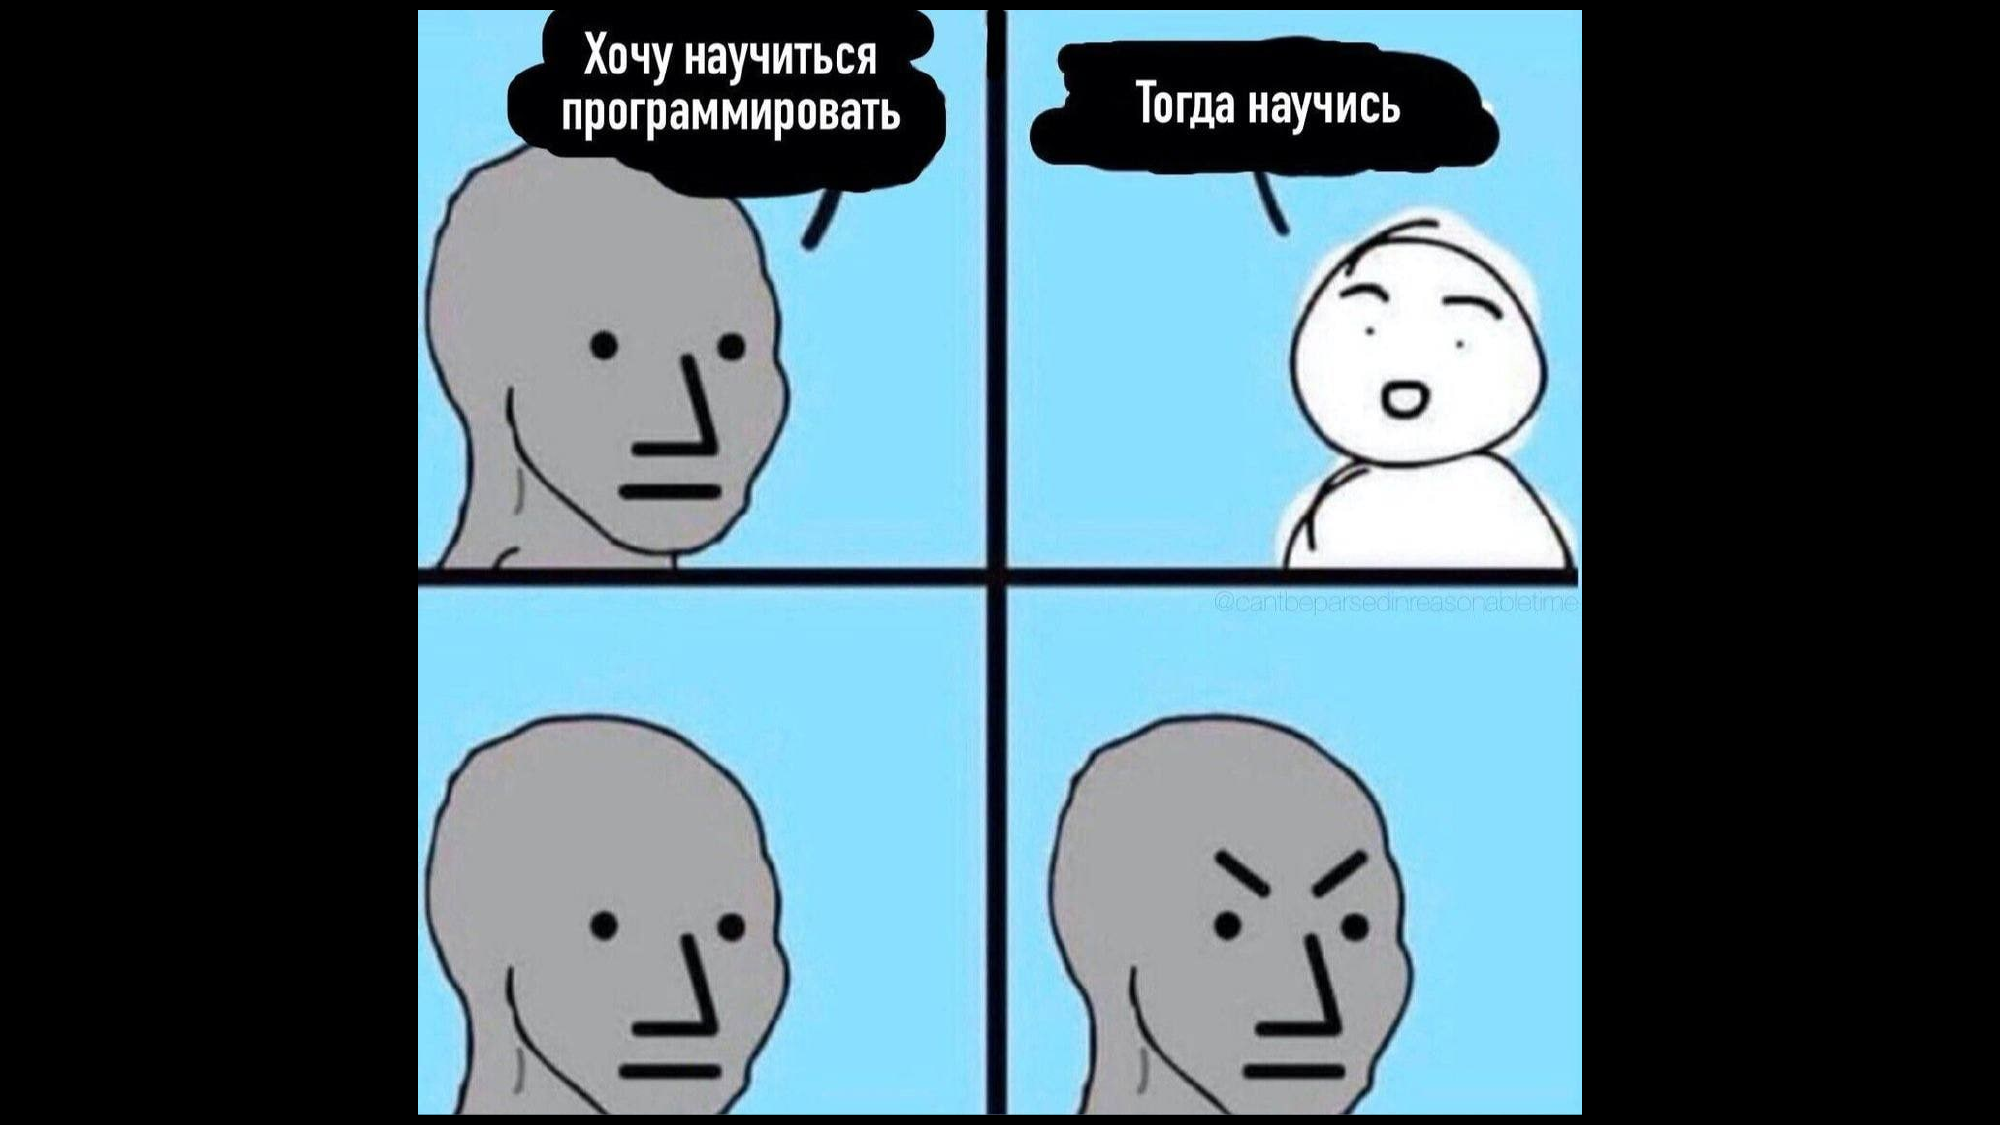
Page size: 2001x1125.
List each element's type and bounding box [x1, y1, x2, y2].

picture [418, 10, 1582, 1115]
